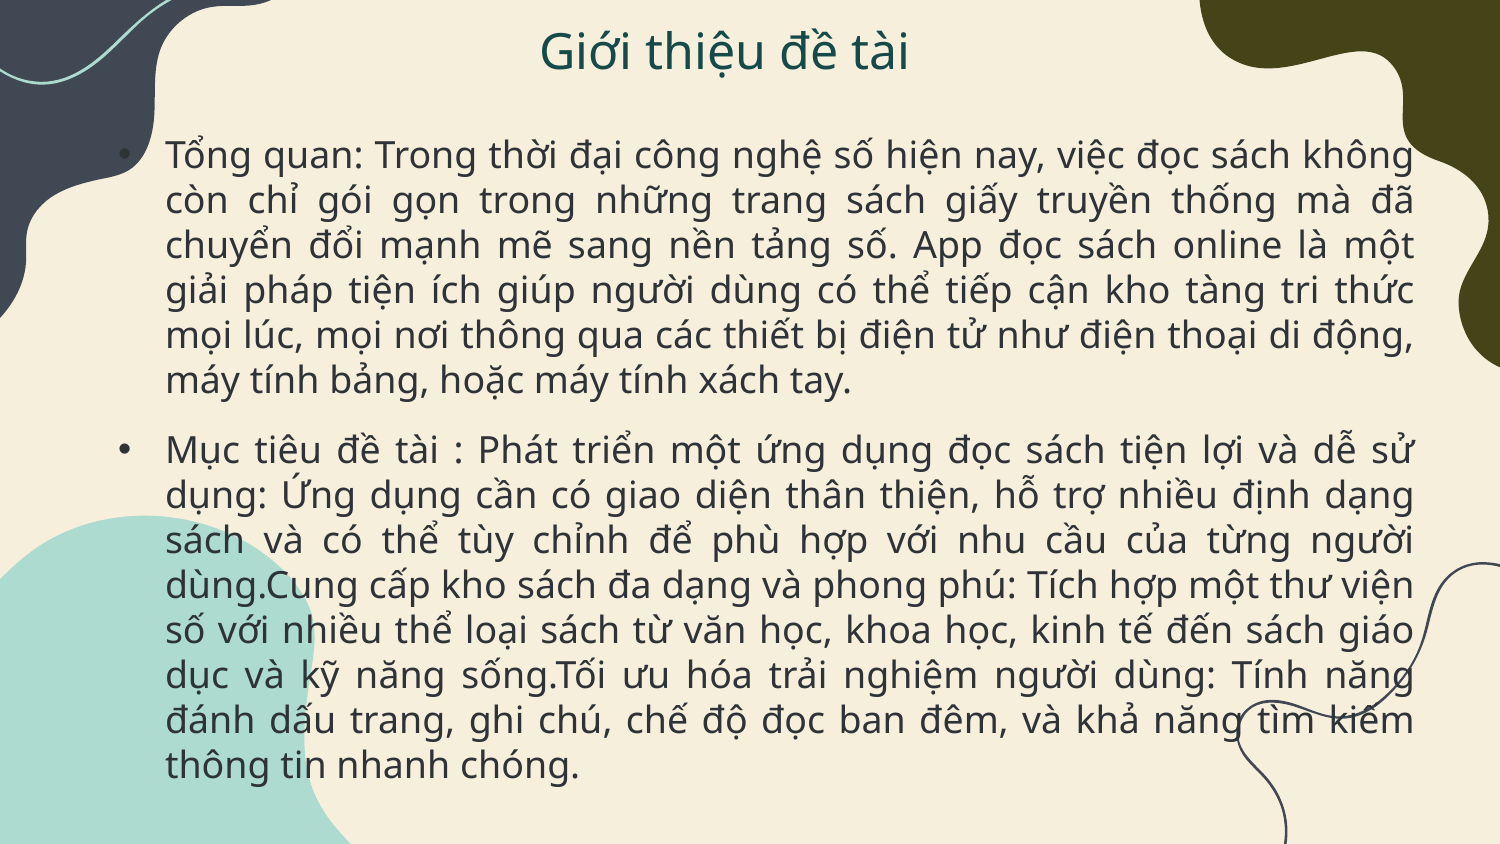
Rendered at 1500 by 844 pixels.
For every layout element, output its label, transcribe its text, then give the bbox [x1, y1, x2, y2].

text_box [1199, 0, 1500, 368]
title Giới thiệu đề tài [539, 26, 1338, 131]
subtitle Tổng quan: Trong thời đại công nghệ số hiện nay, việc đọc sách không còn chỉ gói gọn trong những trang sách giấy truyền thống mà đã chuyển đổi mạnh mẽ sang nền tảng số. App đọc sách online là một giải pháp tiện ích giúp người dùng có thể tiếp cận kho tàng tri thức mọi lúc, mọi nơi thông qua các thiết bị điện tử như điện thoại di động, máy tính bảng, hoặc máy tính xách tay. Mục tiêu đề tài : Phát triển một ứng dụng đọc sách tiện lợi và dễ sử dụng: Ứng dụng cần có giao diện thân thiện, hỗ trợ nhiều định dạng sách và có thể tùy chỉnh để phù hợp với nhu cầu của từng người dùng.Cung cấp kho sách đa dạng và phong phú: Tích hợp một thư viện số với nhiều thể loại sách từ văn học, khoa học, kinh tế đến sách giáo dục và kỹ năng sống.Tối ưu hóa trải nghiệm người dùng: Tính năng đánh dấu trang, ghi chú, chế độ đọc ban đêm, và khả năng tìm kiếm thông tin nhanh chóng. [118, 131, 1416, 678]
